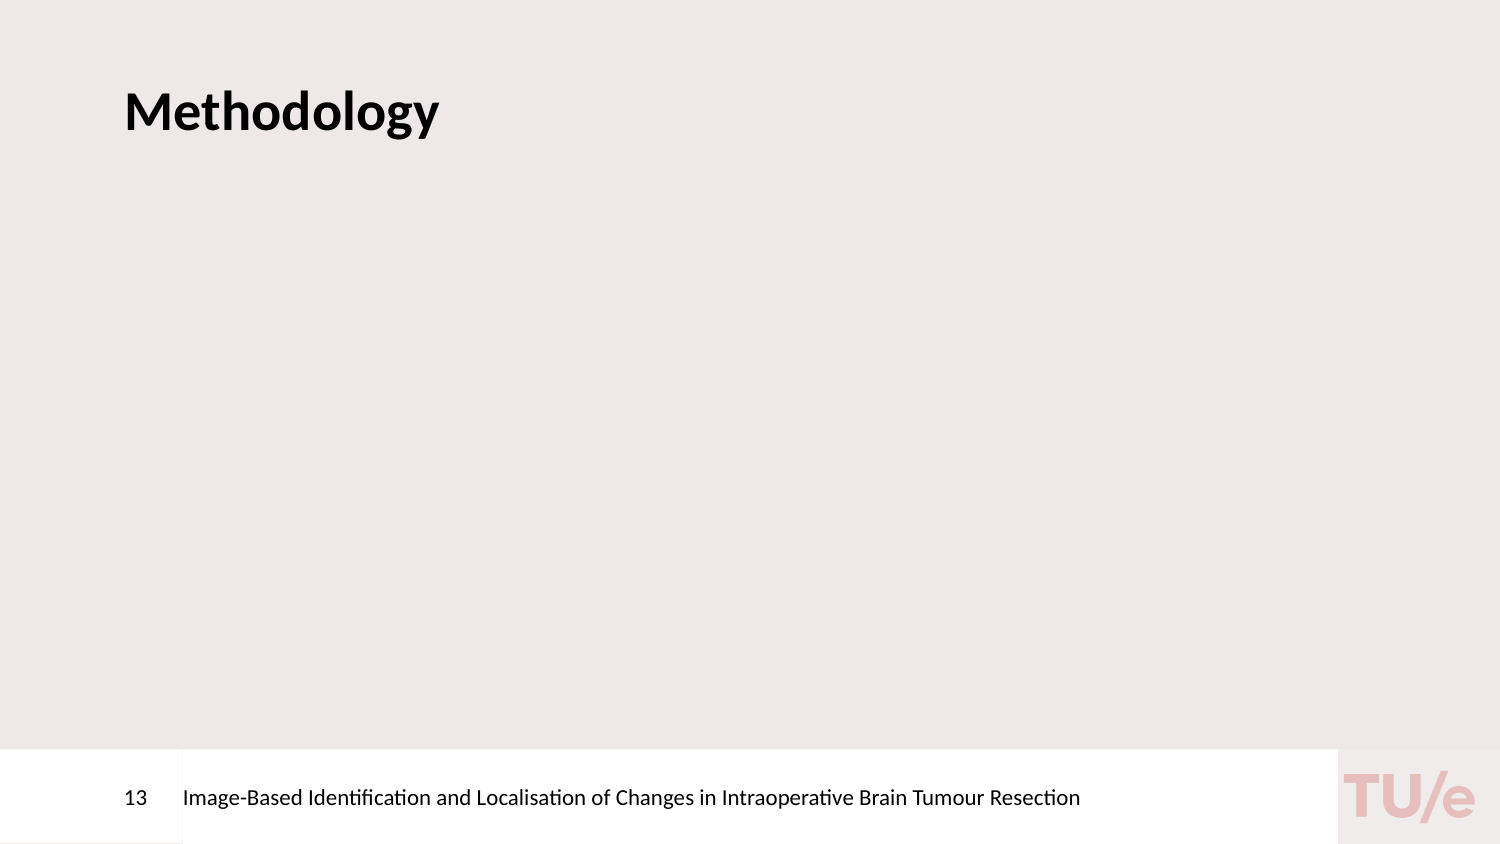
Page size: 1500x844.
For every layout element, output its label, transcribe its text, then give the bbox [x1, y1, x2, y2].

slide_number 13 [0, 749, 183, 844]
footer Image-Based Identification and Localisation of Changes in Intraoperative Brain Tumour Resection [183, 749, 1338, 844]
title Methodology [124, 85, 1364, 174]
